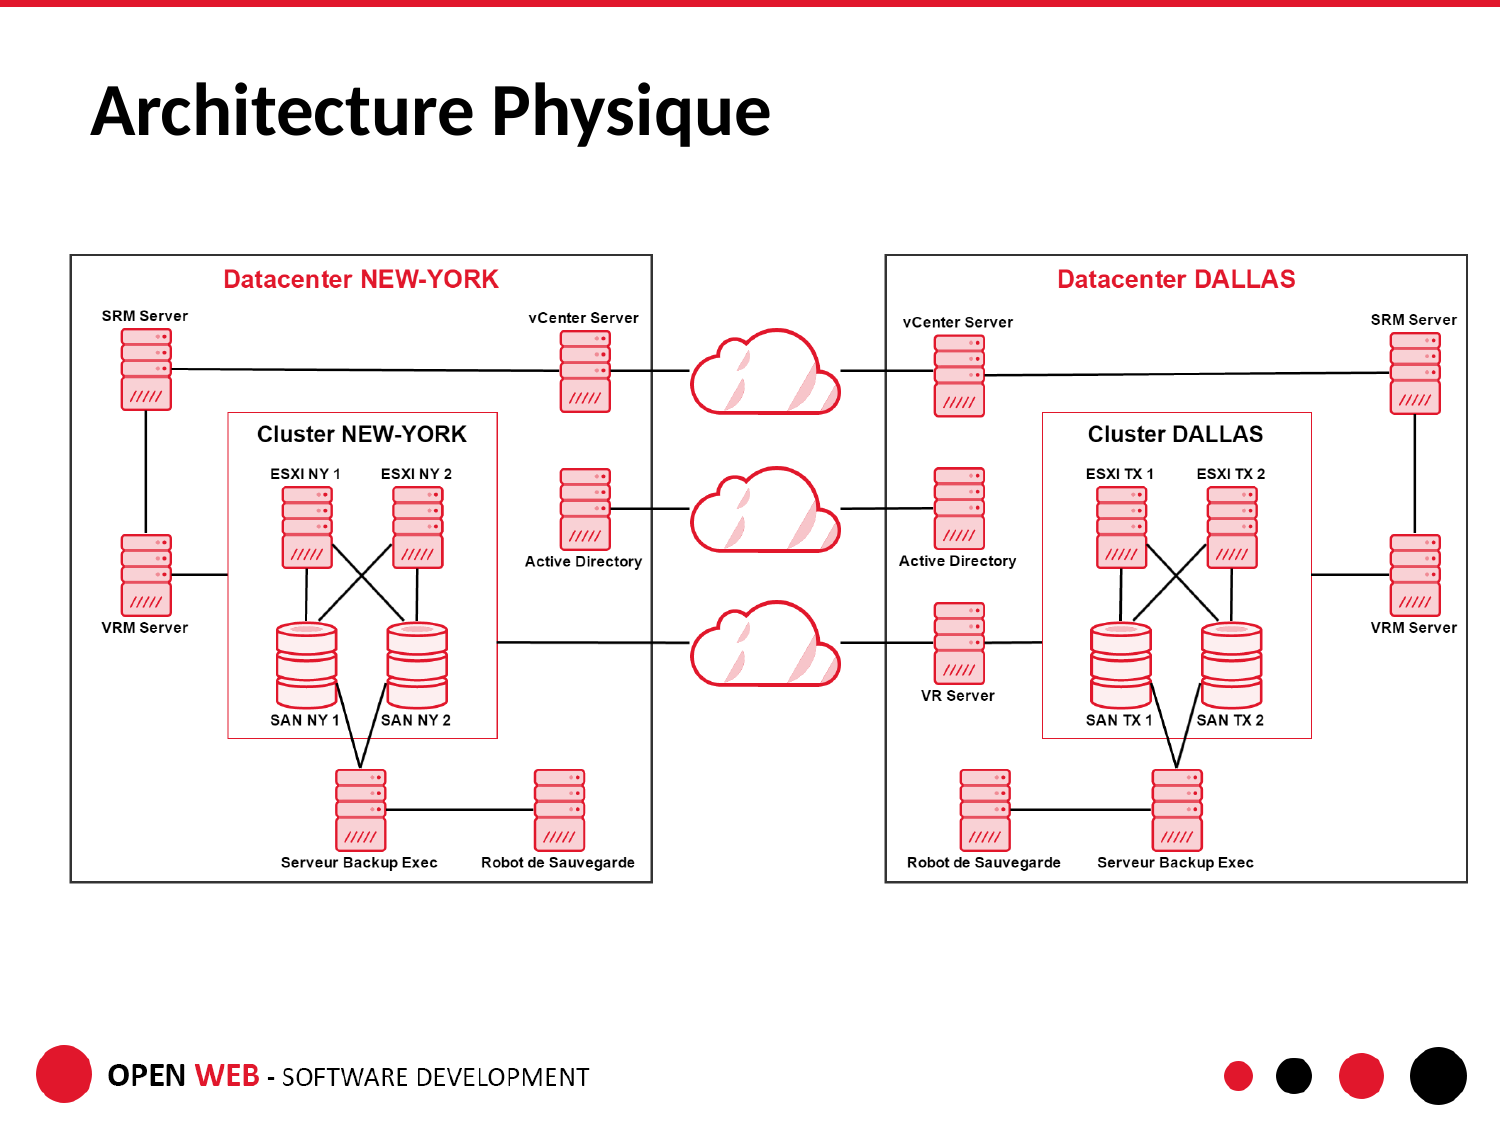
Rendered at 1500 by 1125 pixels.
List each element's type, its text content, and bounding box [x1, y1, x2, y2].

picture [0, 1025, 1500, 1125]
picture [0, 232, 1500, 907]
title Architecture Physique [75, 45, 1425, 230]
